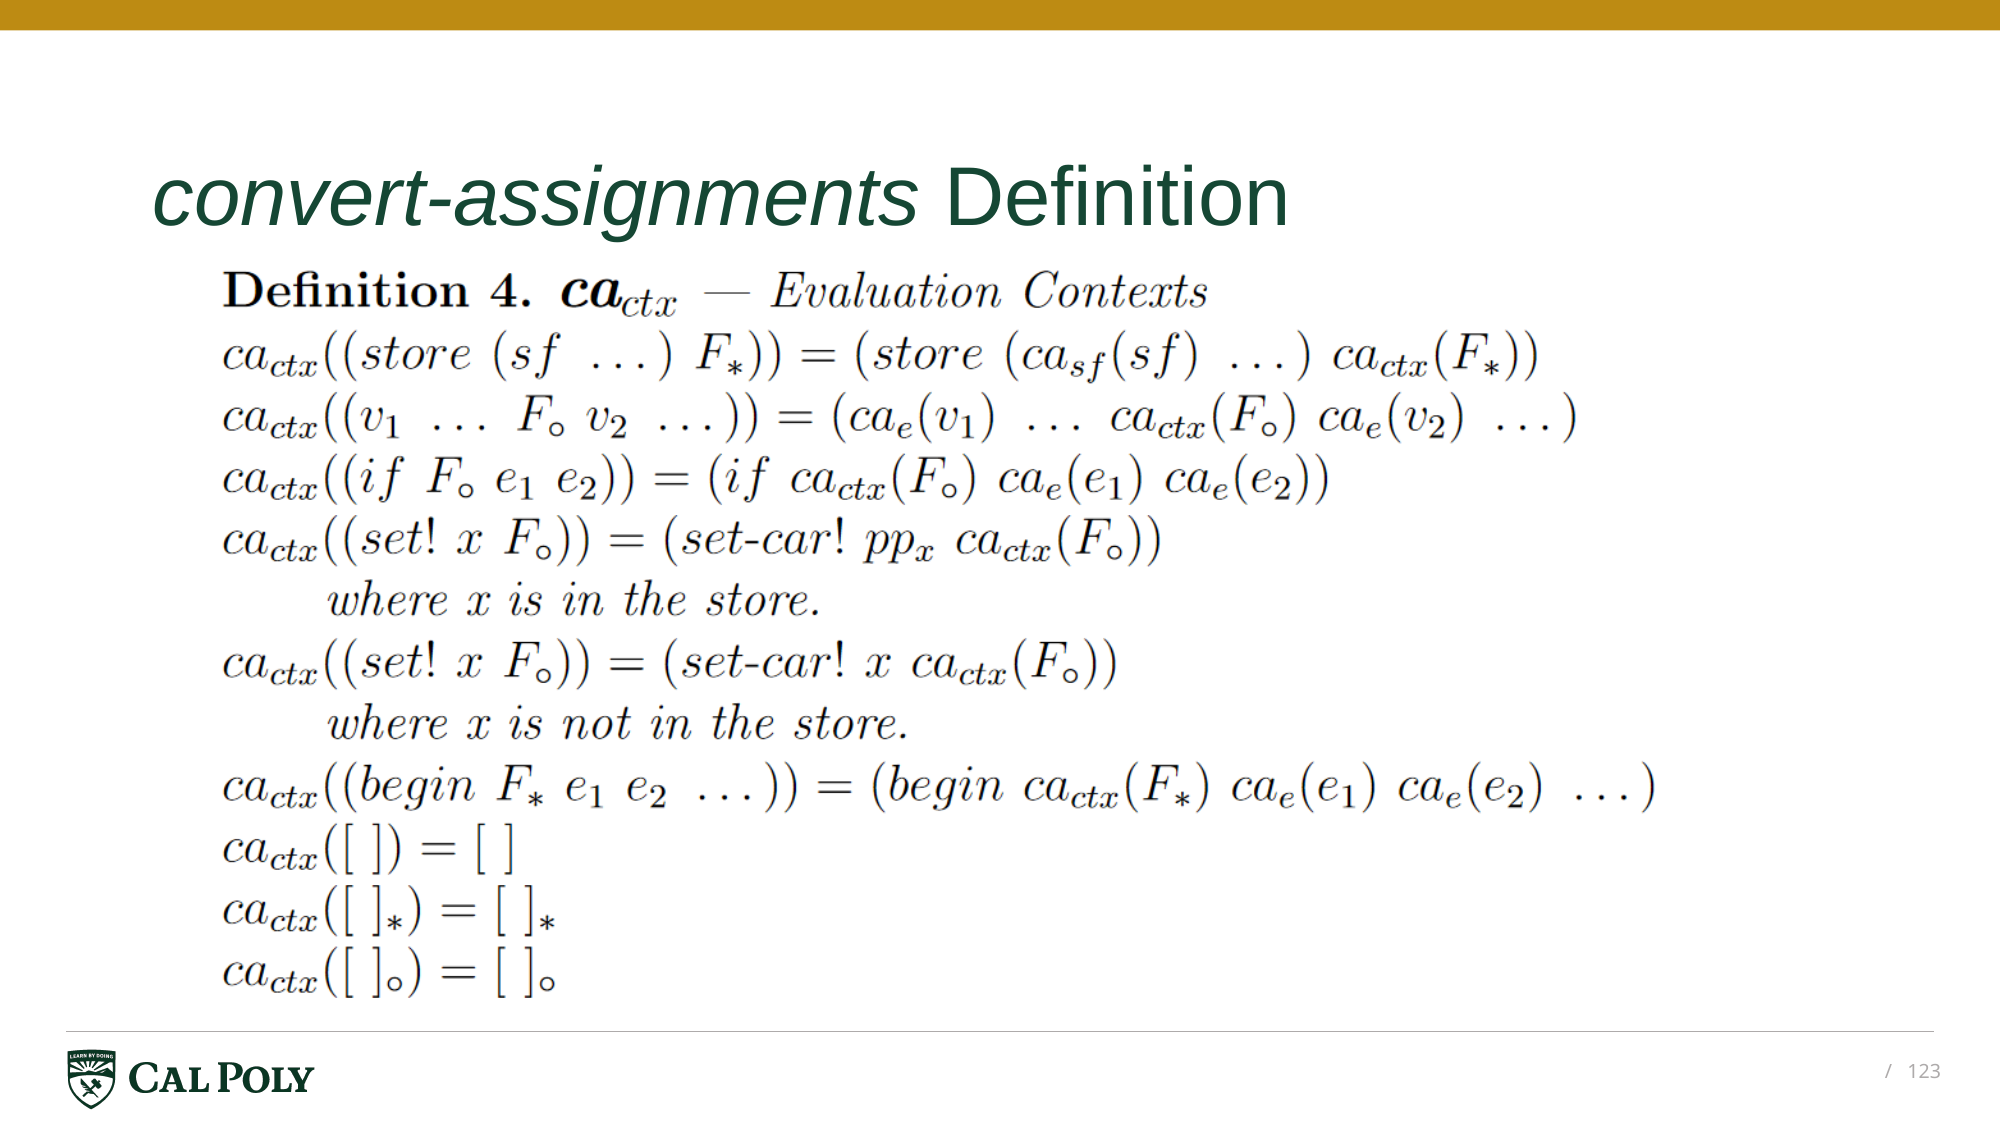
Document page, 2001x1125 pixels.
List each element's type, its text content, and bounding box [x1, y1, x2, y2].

title convert-assignments Definition [137, 147, 1888, 250]
slide_number / 123 [1866, 1041, 1956, 1102]
picture [43, 1025, 338, 1125]
picture [200, 249, 1666, 1022]
